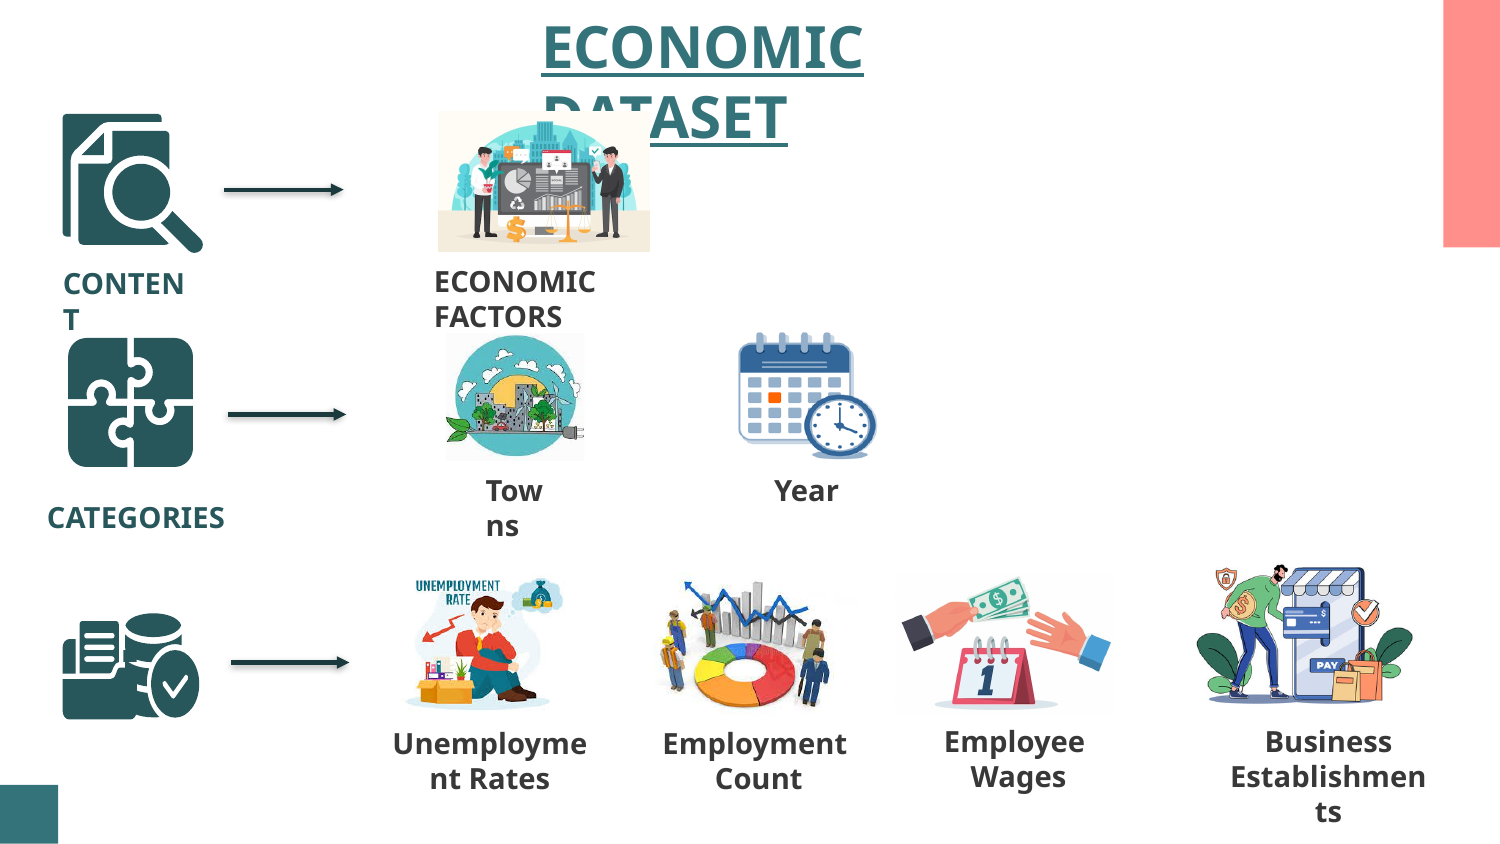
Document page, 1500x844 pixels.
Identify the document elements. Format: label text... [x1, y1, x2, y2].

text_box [62, 113, 204, 254]
picture [1167, 542, 1443, 727]
text_box ECONOMIC DATASET [526, 2, 1044, 158]
picture [375, 567, 593, 720]
text_box Year [759, 485, 857, 515]
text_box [124, 613, 200, 718]
text_box CONTENT [48, 258, 213, 344]
picture [438, 110, 651, 253]
text_box Towns [470, 469, 574, 550]
text_box CATEGORIES [32, 492, 248, 542]
text_box Business Establishments [1215, 732, 1442, 836]
text_box Employment Count [629, 718, 888, 803]
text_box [67, 337, 194, 468]
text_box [62, 620, 138, 720]
picture [445, 332, 585, 461]
text_box Employee Wages [901, 716, 1128, 801]
text_box ECONOMIC FACTORS [419, 255, 744, 341]
text_box Unemployment Rates [370, 718, 610, 803]
picture [715, 315, 901, 476]
picture [895, 572, 1113, 714]
picture [639, 572, 857, 723]
